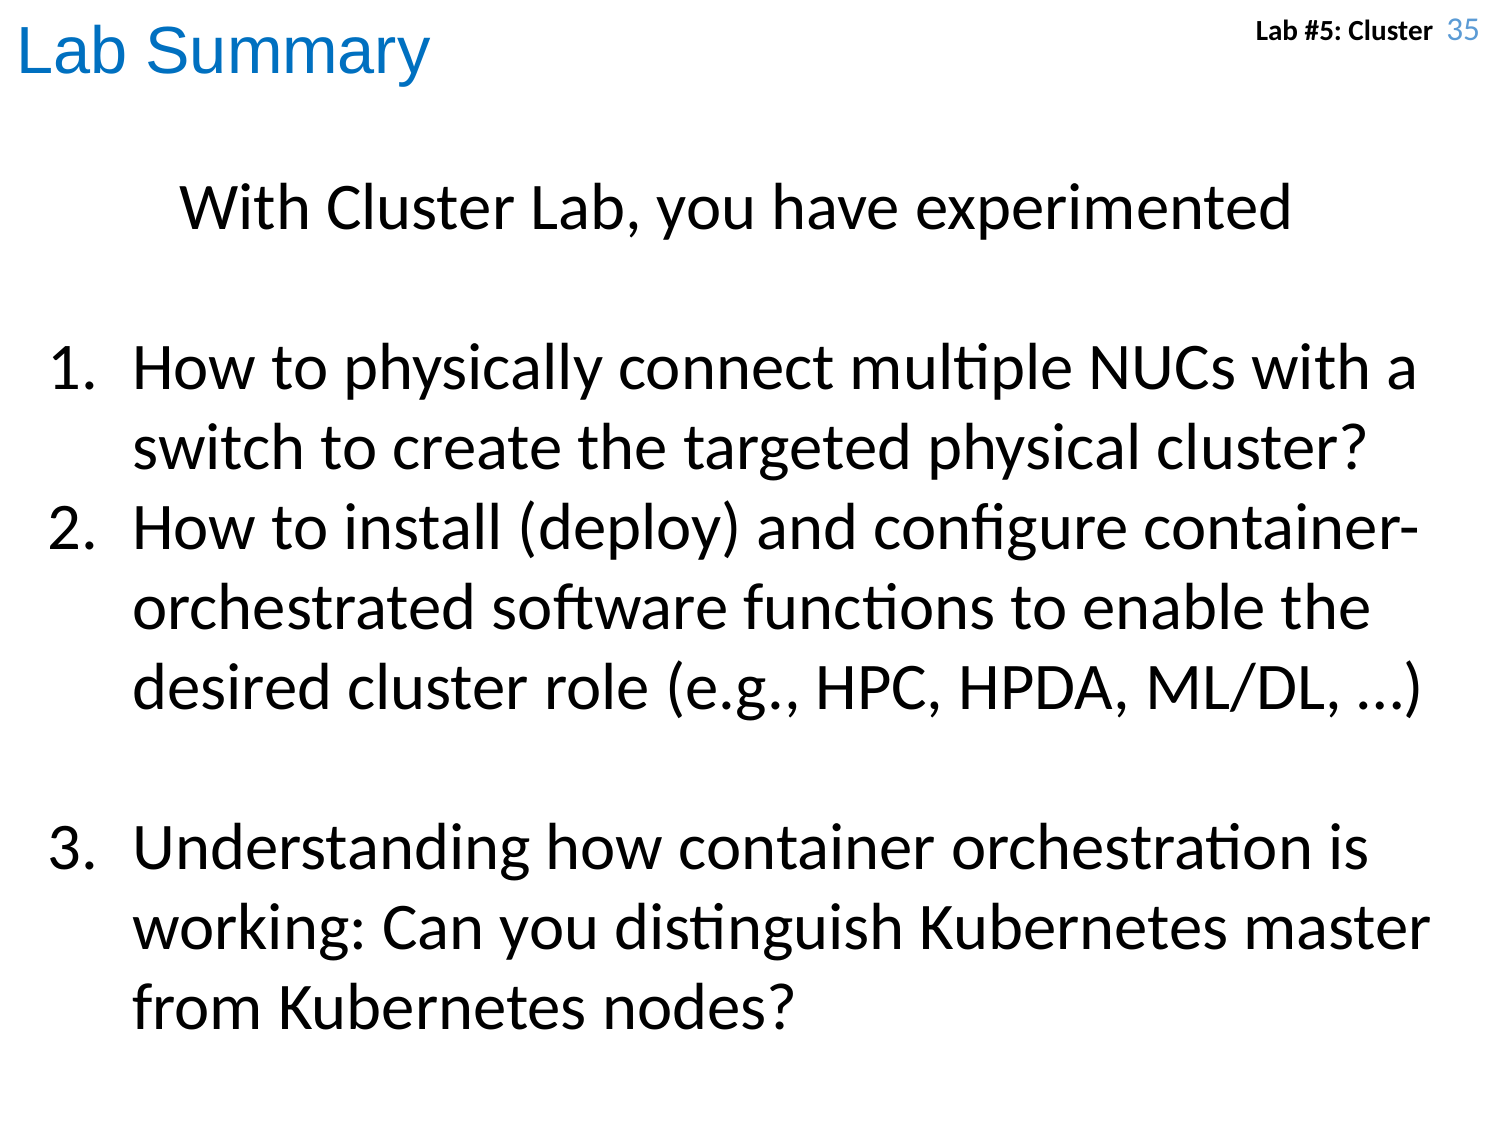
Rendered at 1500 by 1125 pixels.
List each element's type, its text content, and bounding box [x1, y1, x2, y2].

text_box Lab Summary [1, 0, 514, 95]
text_box With Cluster Lab, you have experimented How to physically connect multiple NUCs with a switch to create the targeted physical cluster? How to install (deploy) and configure container-orchestrated software functions to enable the desired cluster role (e.g., HPC, HPDA, ML/DL, …) Understanding how container orchestration is working: Can you distinguish Kubernetes master from Kubernetes nodes? [33, 155, 1456, 1051]
